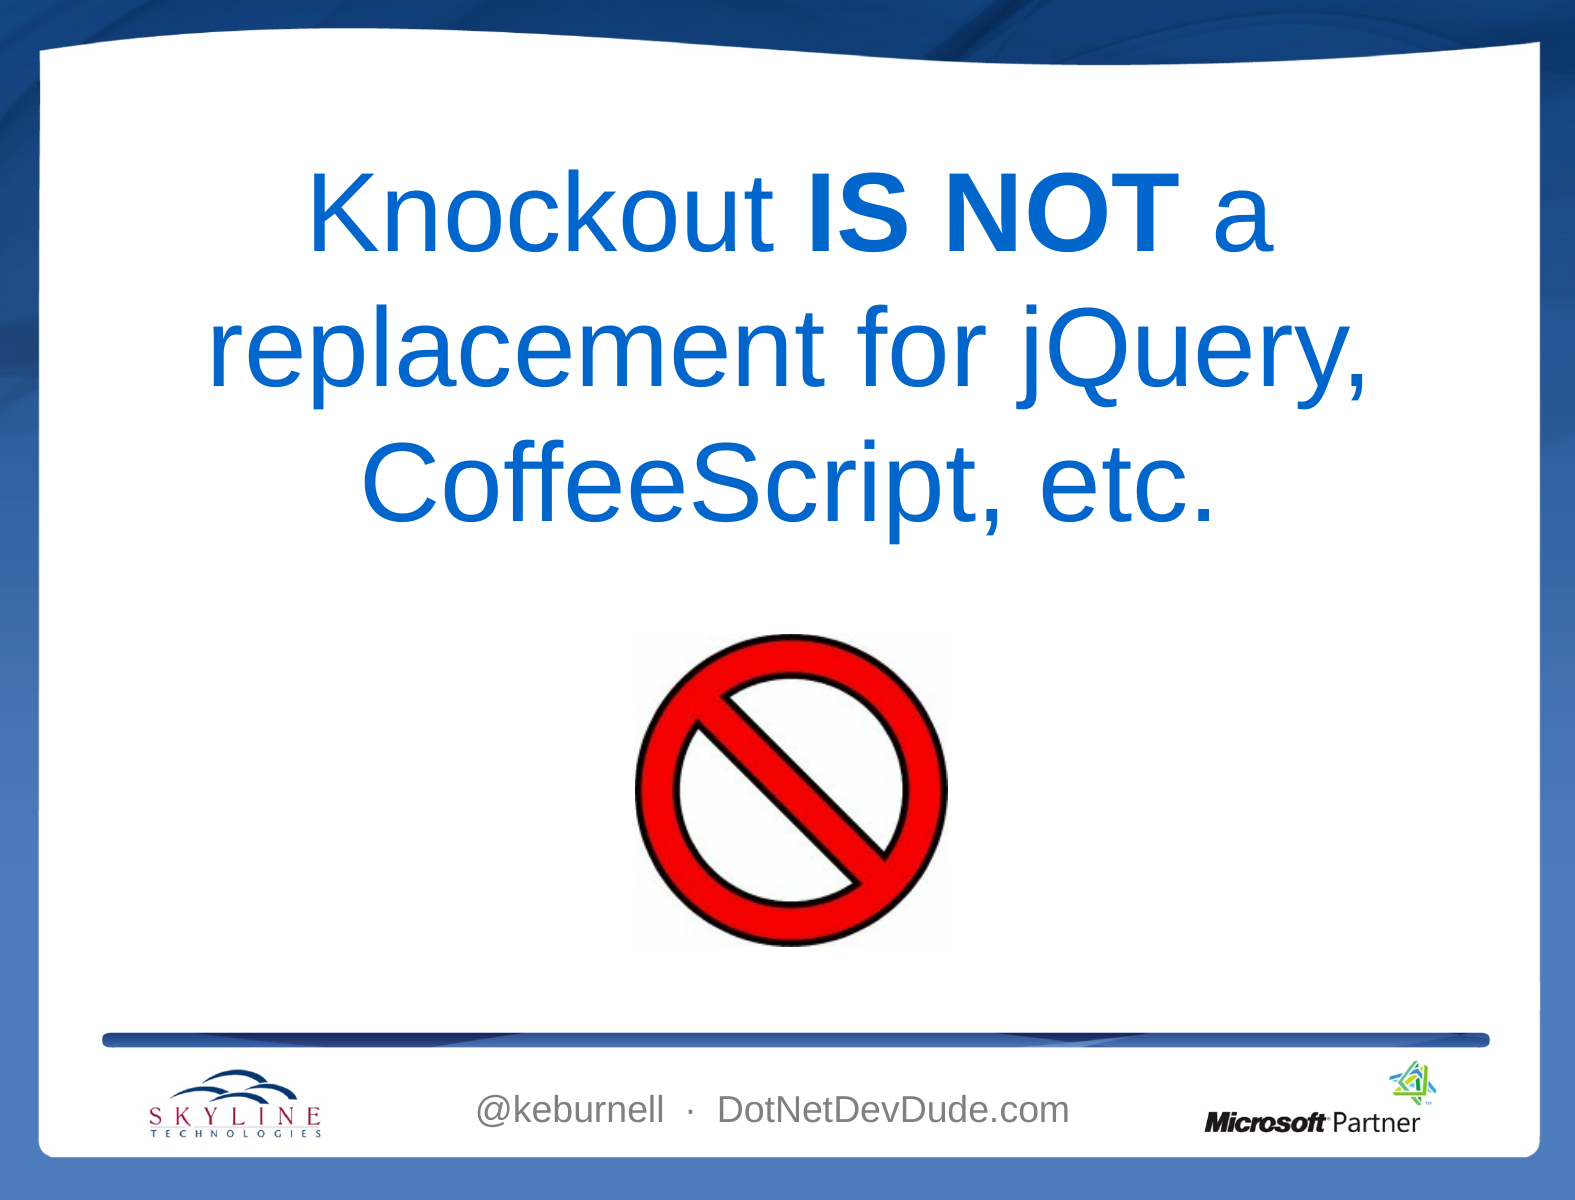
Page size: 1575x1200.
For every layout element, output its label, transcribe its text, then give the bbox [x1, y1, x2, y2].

title Knockout IS NOT a replacement for jQuery, CoffeeScript, etc. [39, 264, 1542, 420]
text_box @keburnell ∙ DotNetDevDude.com [399, 1077, 1146, 1138]
picture [0, 0, 1575, 1200]
